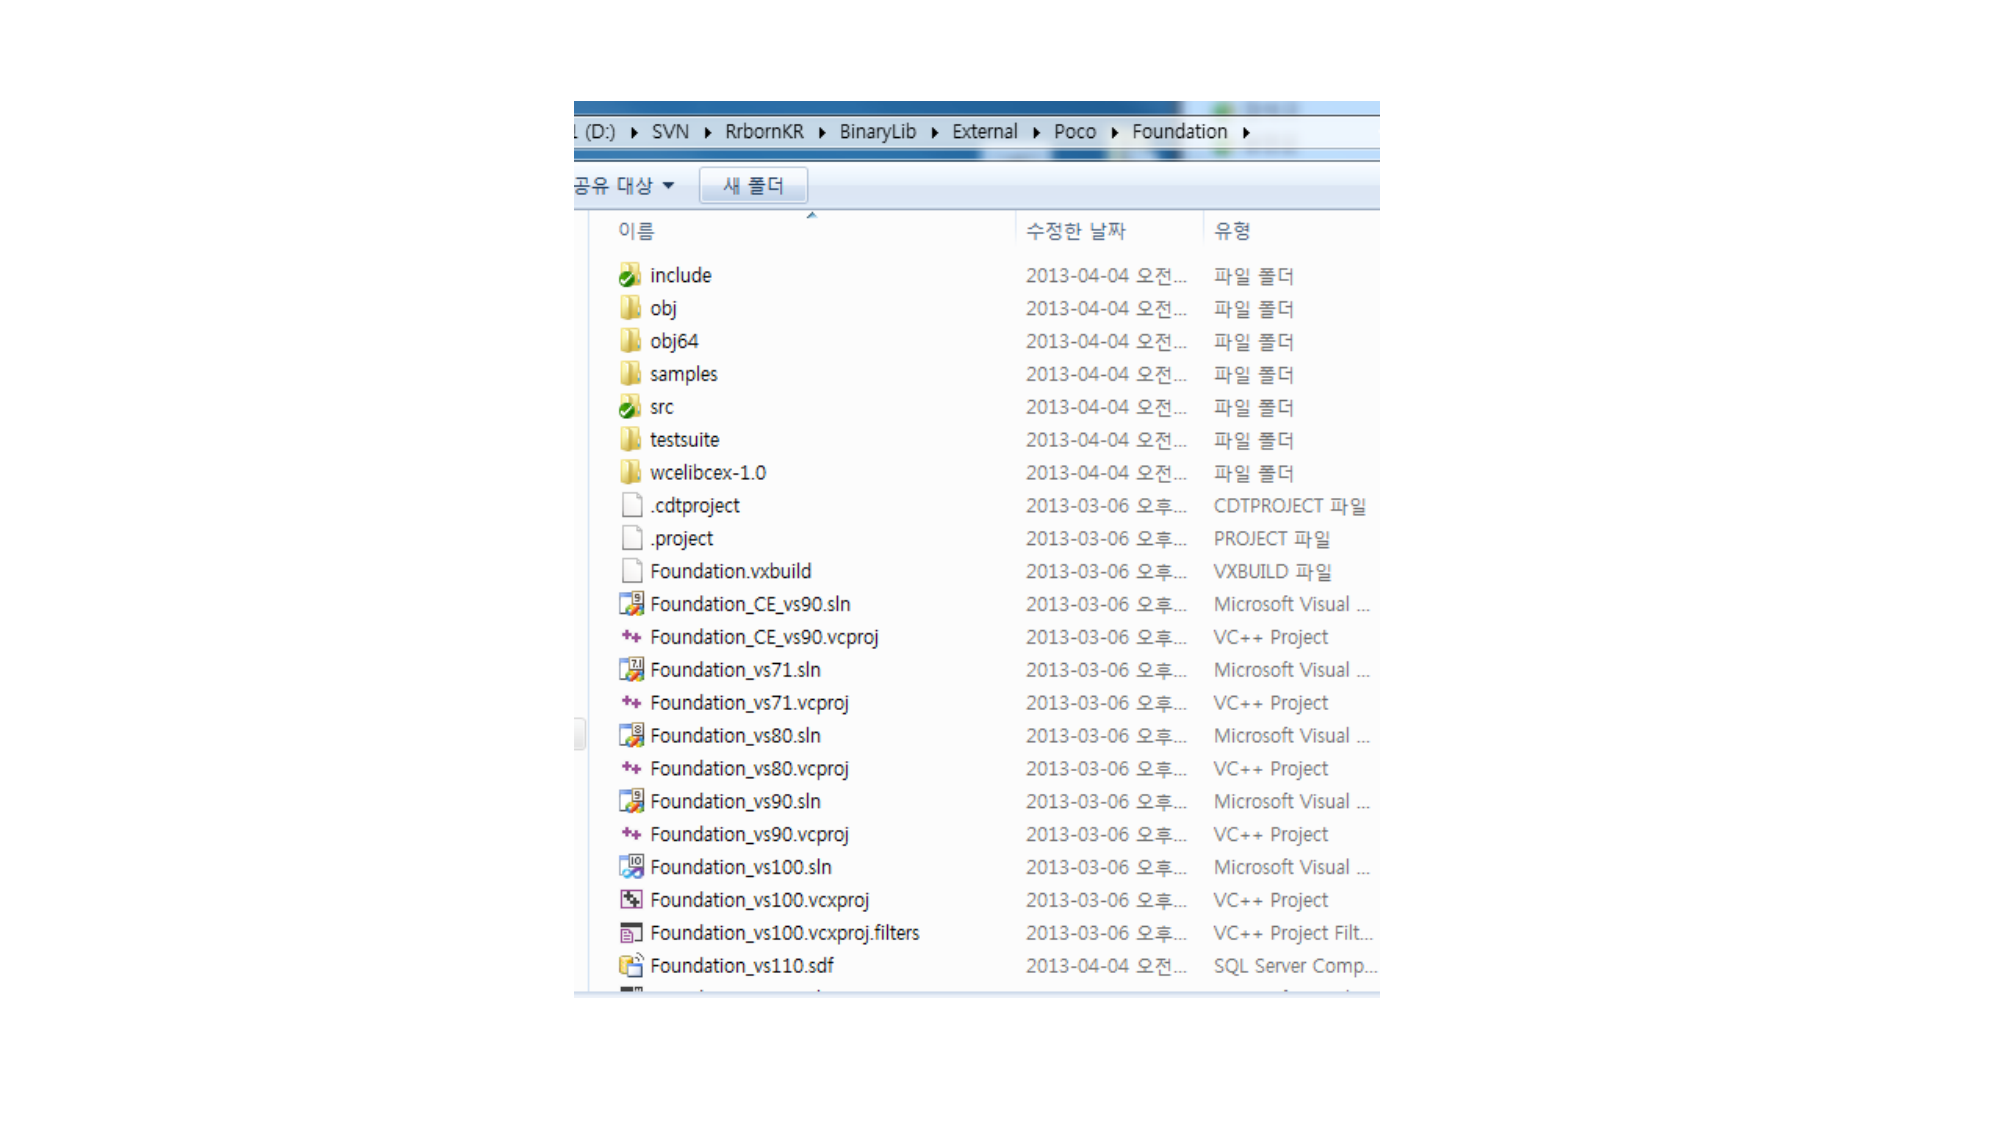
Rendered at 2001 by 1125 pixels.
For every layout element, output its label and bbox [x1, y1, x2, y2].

picture [574, 101, 1380, 998]
